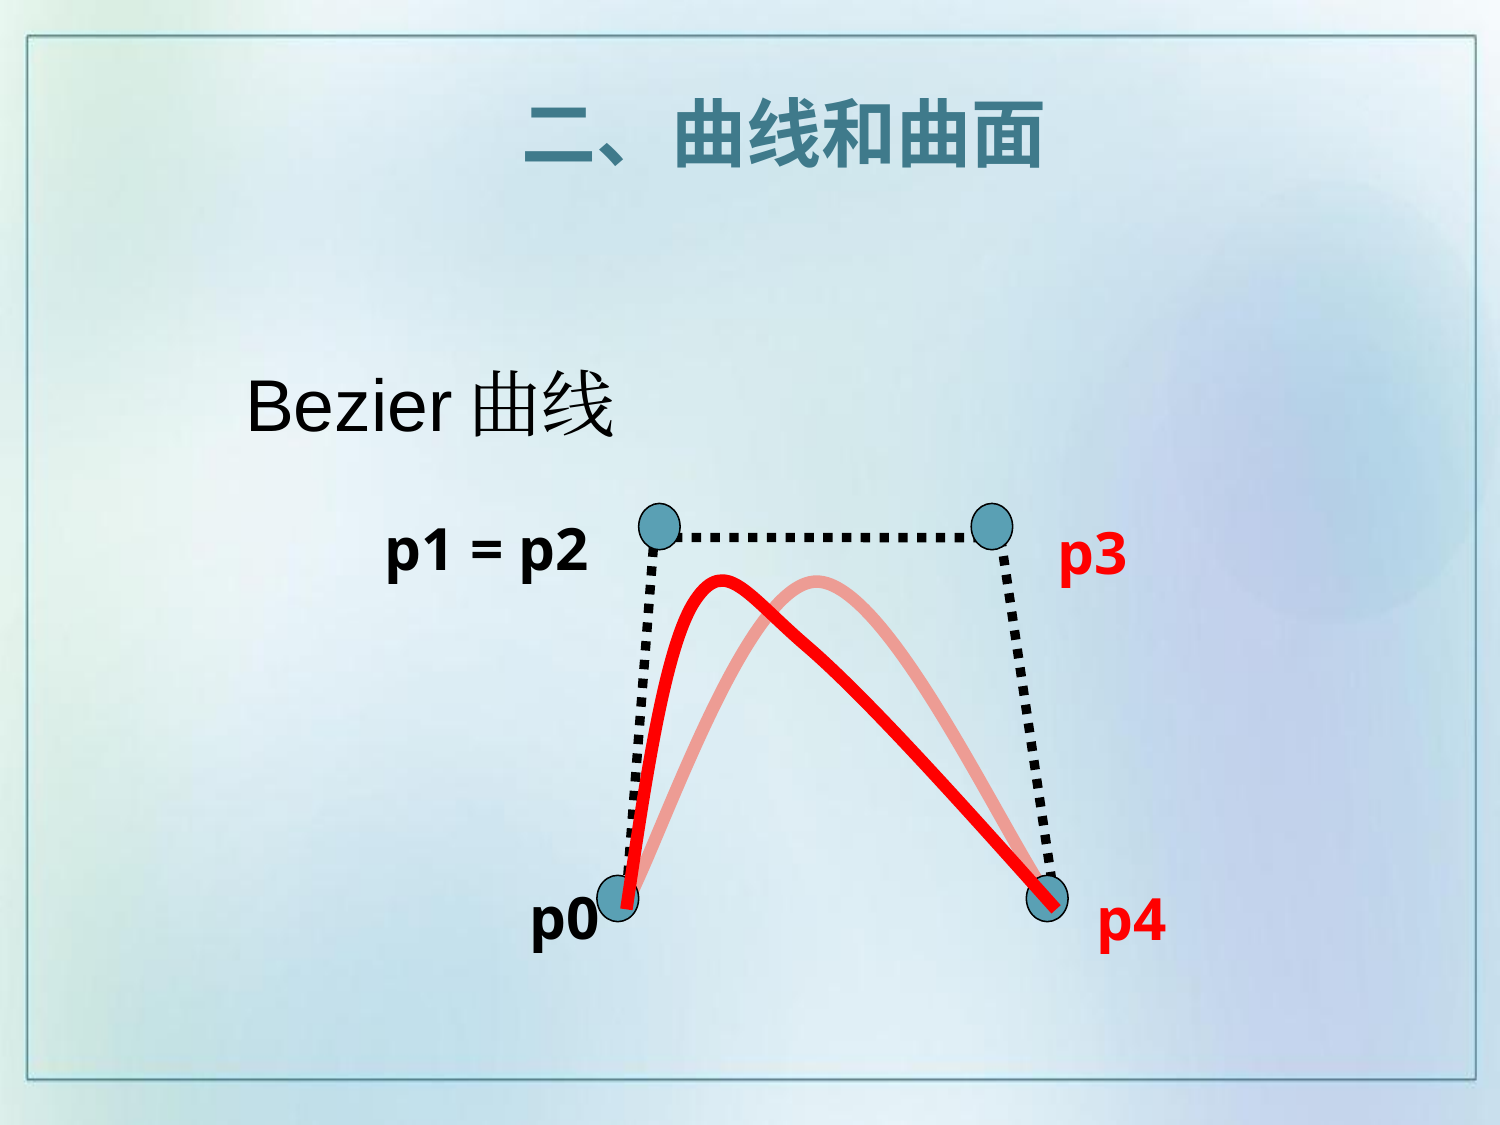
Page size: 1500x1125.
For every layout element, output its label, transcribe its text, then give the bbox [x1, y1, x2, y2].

text_box 二、曲线和曲面 [286, 78, 1283, 184]
title Bezier曲线 [230, 332, 1185, 454]
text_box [371, 503, 1169, 953]
picture [0, 0, 1500, 1125]
